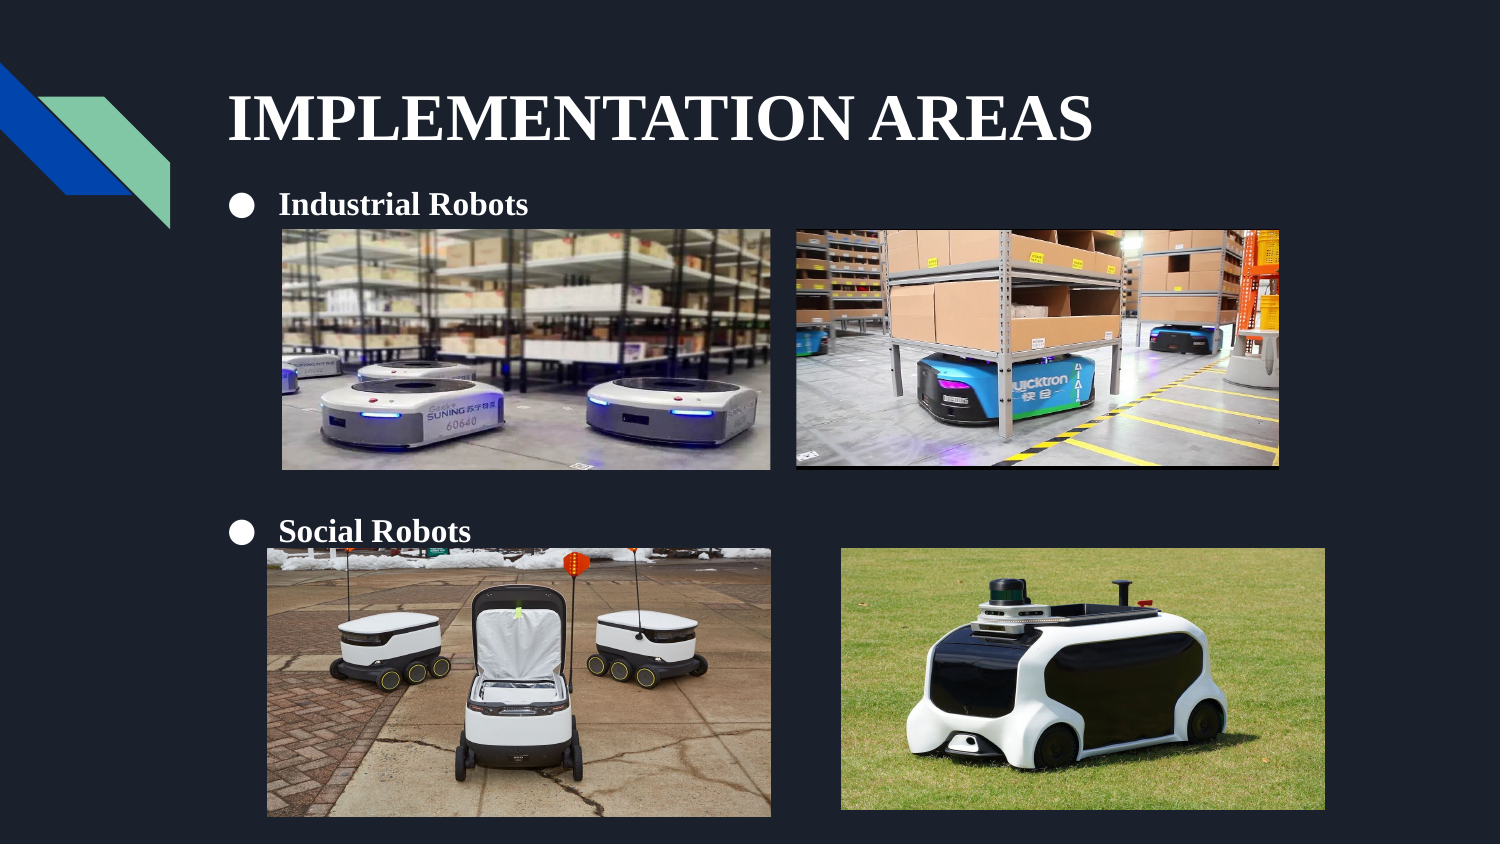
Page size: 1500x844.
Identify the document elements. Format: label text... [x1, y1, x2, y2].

picture [841, 547, 1325, 810]
title Implementation Areas [212, 58, 1368, 177]
picture [267, 547, 771, 817]
picture [281, 229, 771, 470]
list Industrial Robots Social Robots [188, 160, 1325, 683]
picture [795, 229, 1280, 470]
